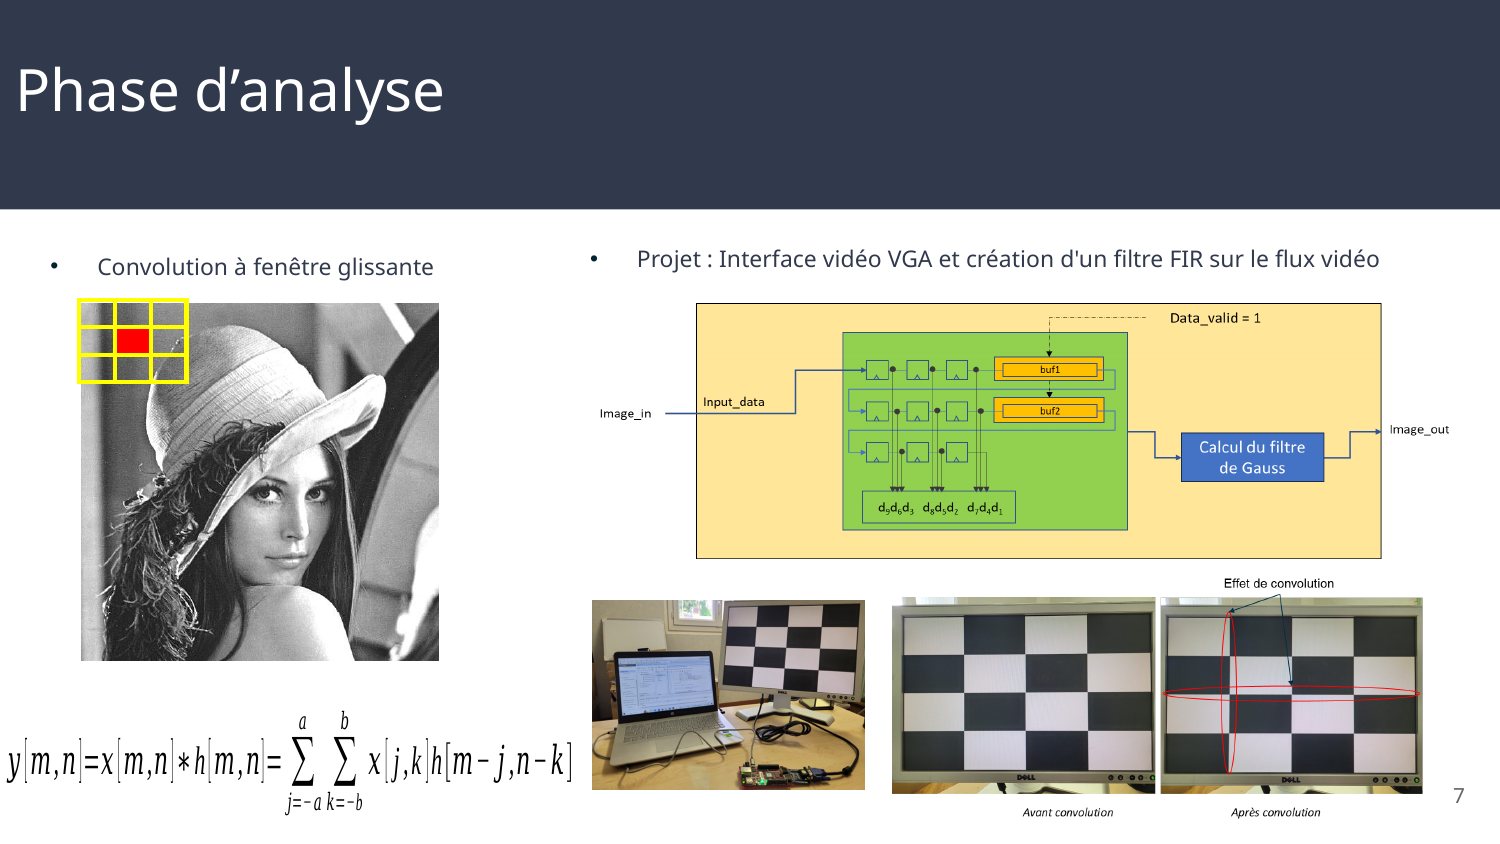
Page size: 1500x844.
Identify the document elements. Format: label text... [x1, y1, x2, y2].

slide_number 7 [1456, 764, 1480, 830]
picture [585, 302, 1459, 559]
picture [891, 570, 1452, 830]
picture [592, 600, 865, 790]
text_box Convolution à fenêtre glissante [35, 237, 486, 285]
text_box Projet : Interface vidéo VGA et création d'un filtre FIR sur le flux vidéo [575, 237, 1445, 280]
picture [81, 302, 440, 661]
text_box Phase d’analyse [0, 38, 1500, 185]
